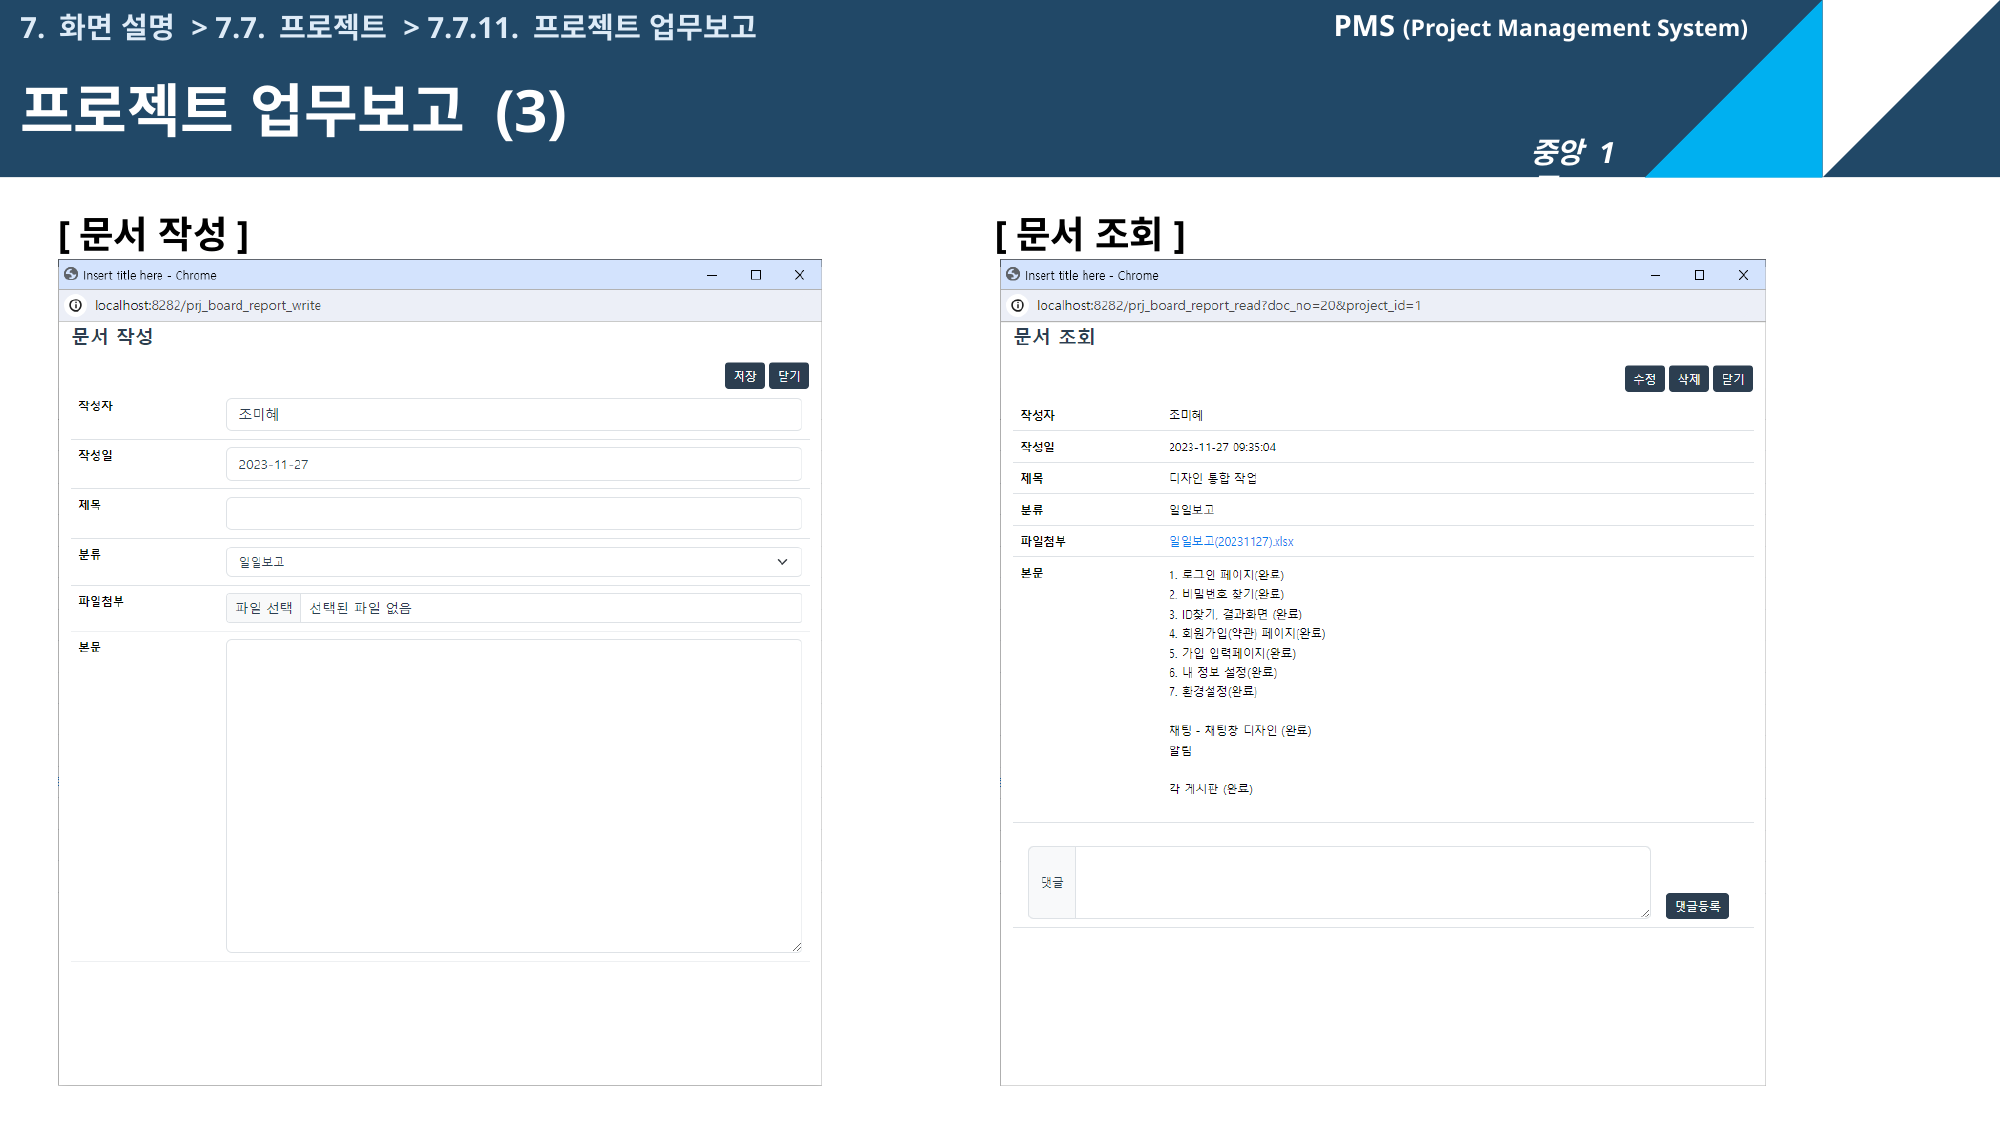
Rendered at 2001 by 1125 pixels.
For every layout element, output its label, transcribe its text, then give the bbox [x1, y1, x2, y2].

picture [1000, 259, 1766, 1086]
list 프로젝트 업무보고 (3) [5, 58, 1285, 169]
picture [58, 259, 822, 1086]
list 7. 화면 설명 > 7.7. 프로젝트 > 7.7.11. 프로젝트 업무보고 [5, 1, 1245, 58]
text_box [문서 작성] [38, 182, 824, 261]
text_box [문서 조회] [975, 182, 1760, 261]
